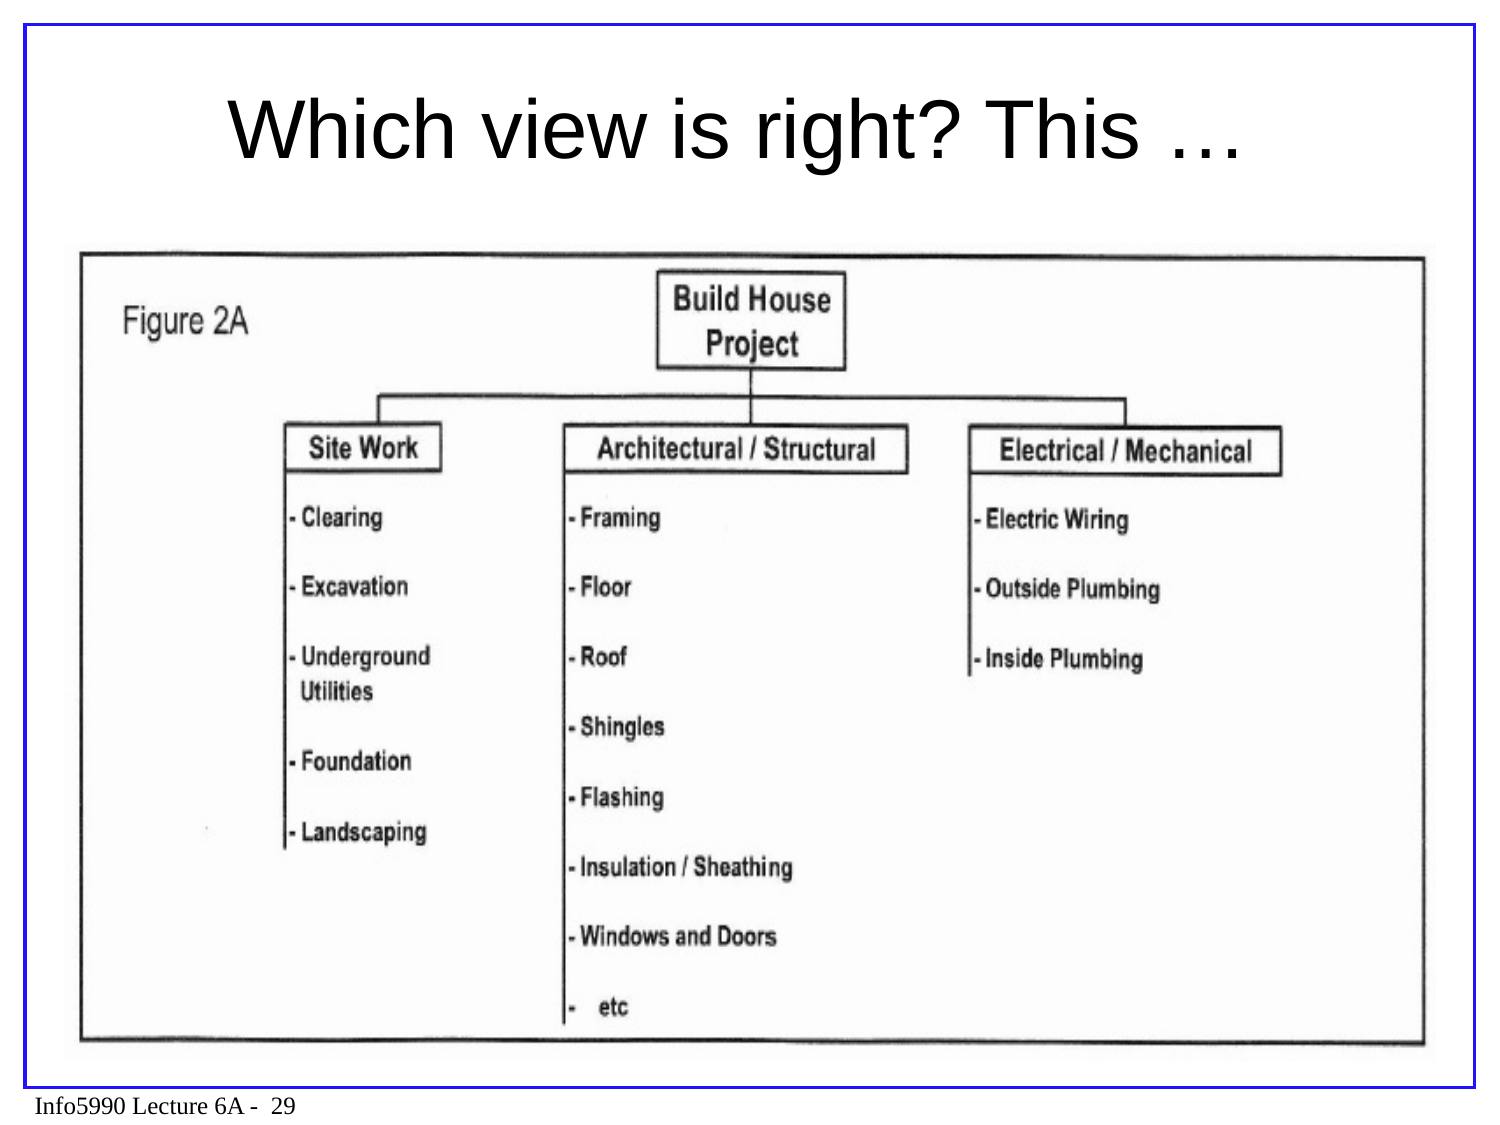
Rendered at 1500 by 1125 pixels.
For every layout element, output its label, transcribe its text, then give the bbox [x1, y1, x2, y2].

title Which view is right? This … [99, 54, 1376, 197]
picture [64, 243, 1436, 1062]
